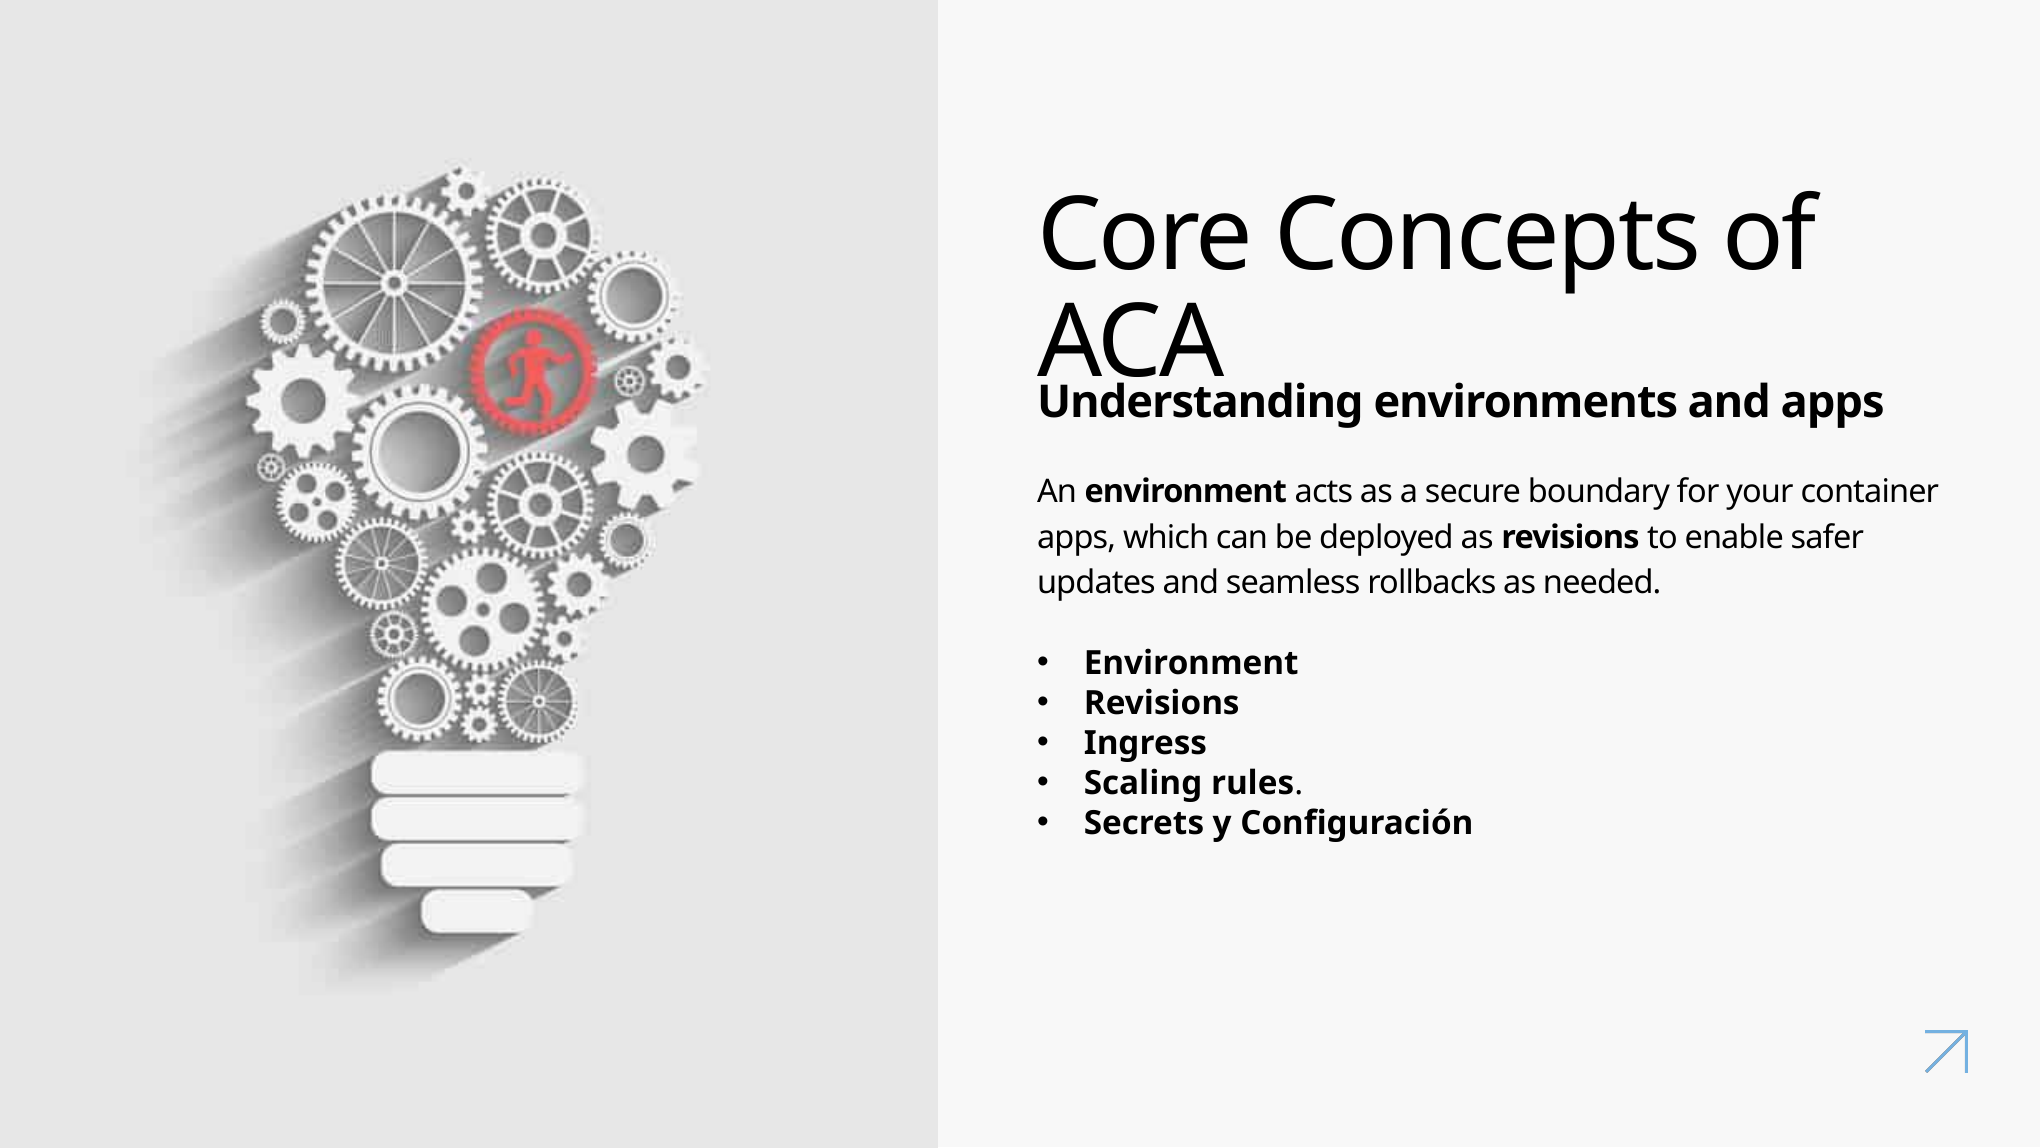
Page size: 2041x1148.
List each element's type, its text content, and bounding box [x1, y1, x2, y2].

text_box Environment Revisions Ingress Scaling rules. Secrets y Configuración [1037, 641, 1966, 842]
text_box [1925, 1030, 1968, 1073]
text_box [1036, 182, 1966, 598]
picture [0, 0, 939, 1148]
